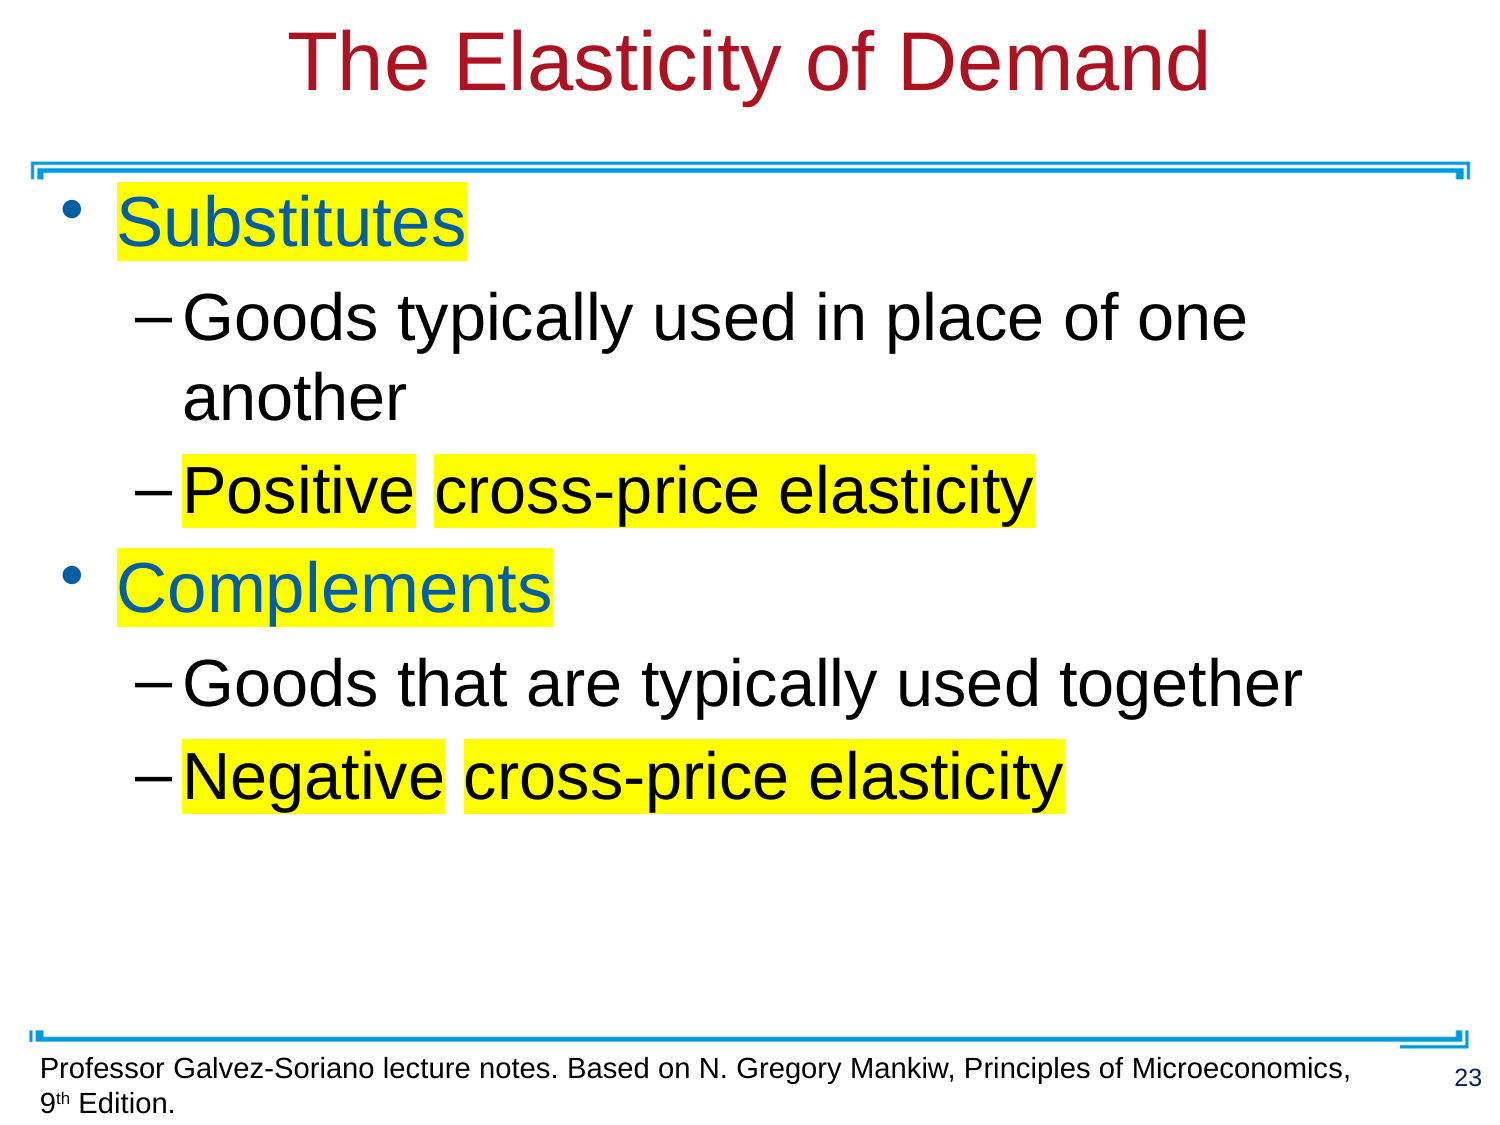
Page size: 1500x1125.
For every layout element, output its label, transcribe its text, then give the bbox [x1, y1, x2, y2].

list Substitutes Goods typically used in place of one another Positive cross-price elasticity Complements Goods that are typically used together Negative cross-price elasticity [45, 168, 1455, 863]
title The Elasticity of Demand [109, 0, 1391, 142]
picture [25, 154, 1475, 186]
slide_number 23 [1436, 1052, 1500, 1117]
picture [25, 1024, 1475, 1057]
text_box Professor Galvez-Soriano lecture notes. Based on N. Gregory Mankiw, Principles of Microeconomics, 9th Edition. [24, 1041, 1400, 1125]
